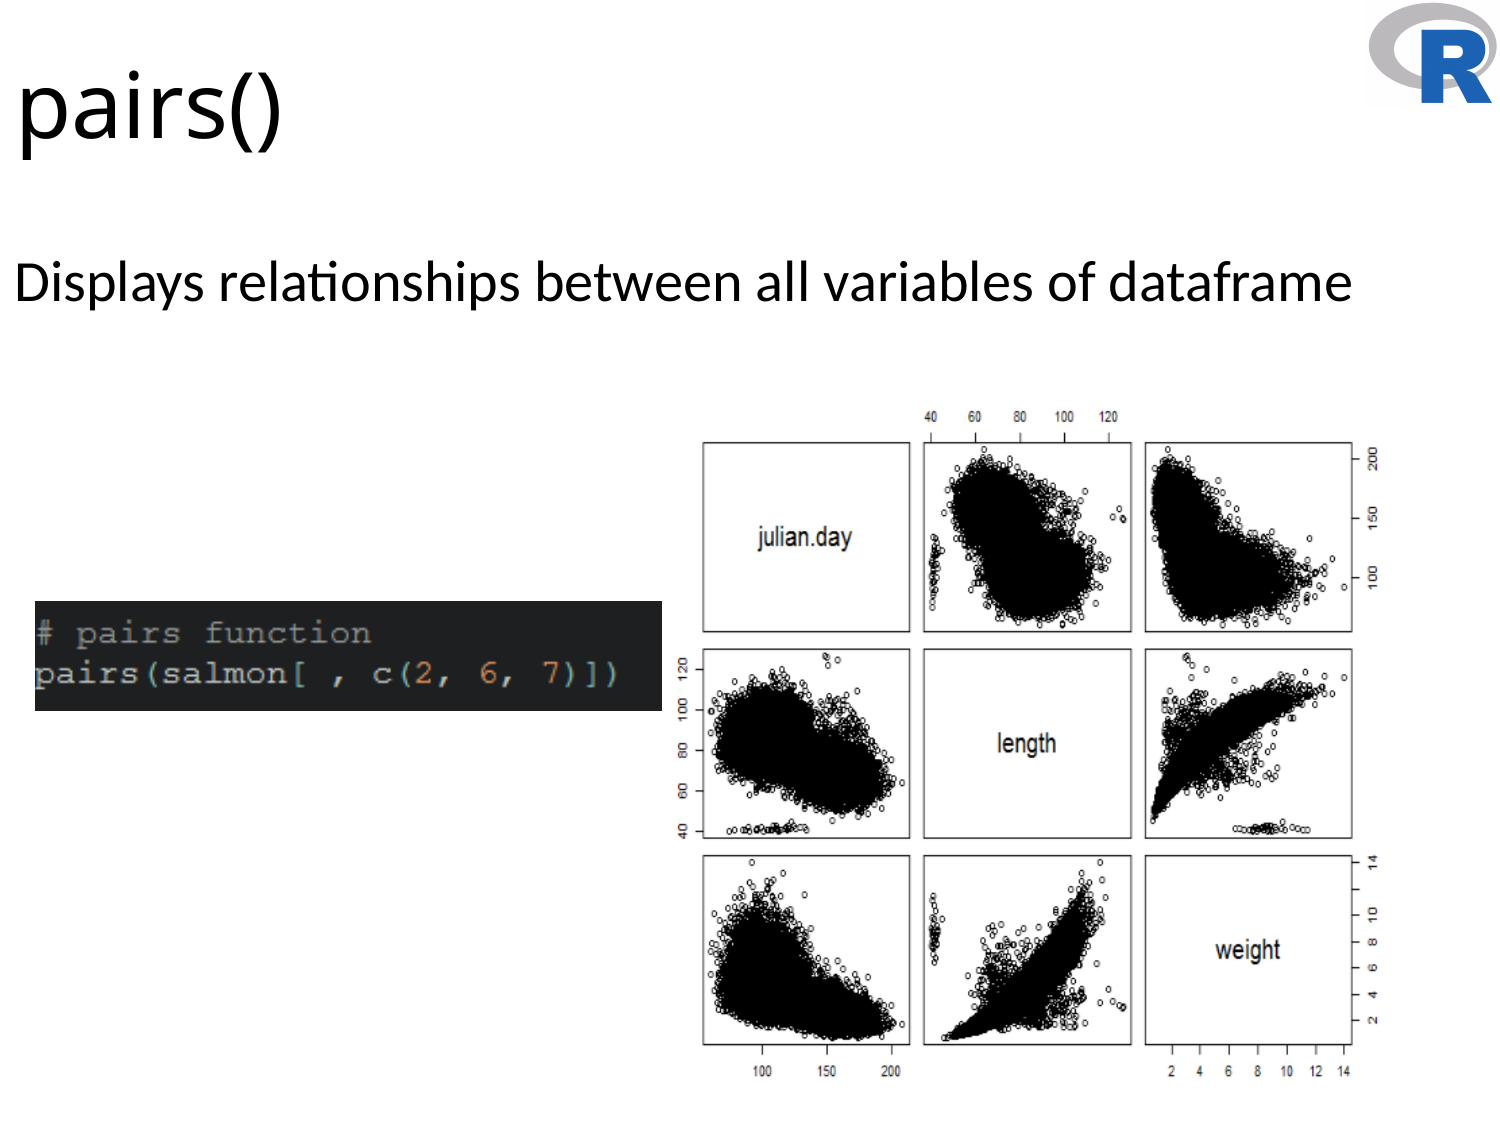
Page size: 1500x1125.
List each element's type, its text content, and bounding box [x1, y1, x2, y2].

text_box Displays relationships between all variables of dataframe [0, 235, 1450, 390]
title pairs() [0, 0, 1397, 218]
picture [35, 395, 1396, 1094]
picture [1365, 0, 1500, 107]
